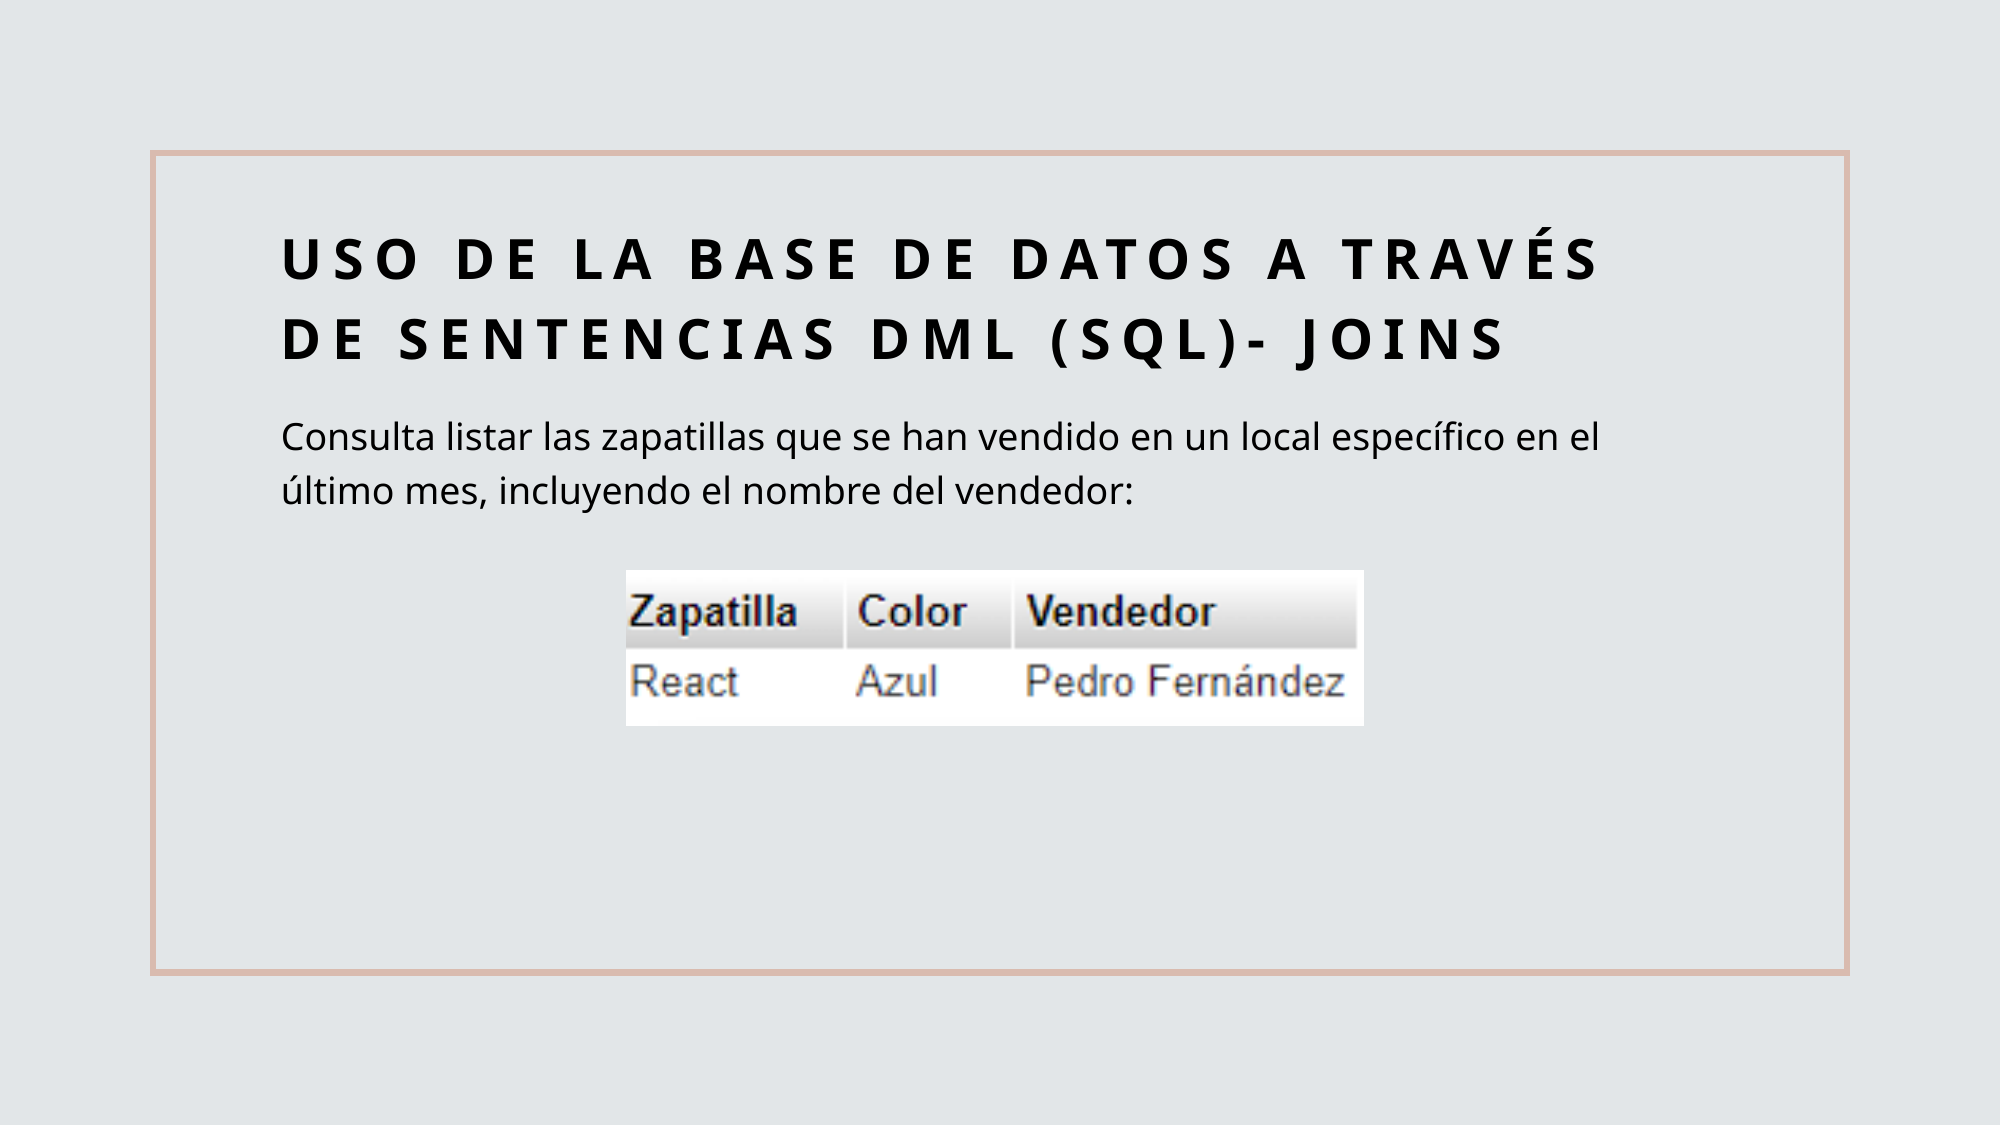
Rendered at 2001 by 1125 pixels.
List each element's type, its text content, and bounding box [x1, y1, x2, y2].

picture [626, 570, 1364, 726]
title USO DE LA BASE DE DATOS A TRAVÉS DE SENTENCIAS DML (SQL)- JOINS [265, 202, 1739, 379]
list Consulta listar las zapatillas que se han vendido en un local específico en el último mes, incluyendo el nombre del vendedor: [265, 396, 1739, 913]
